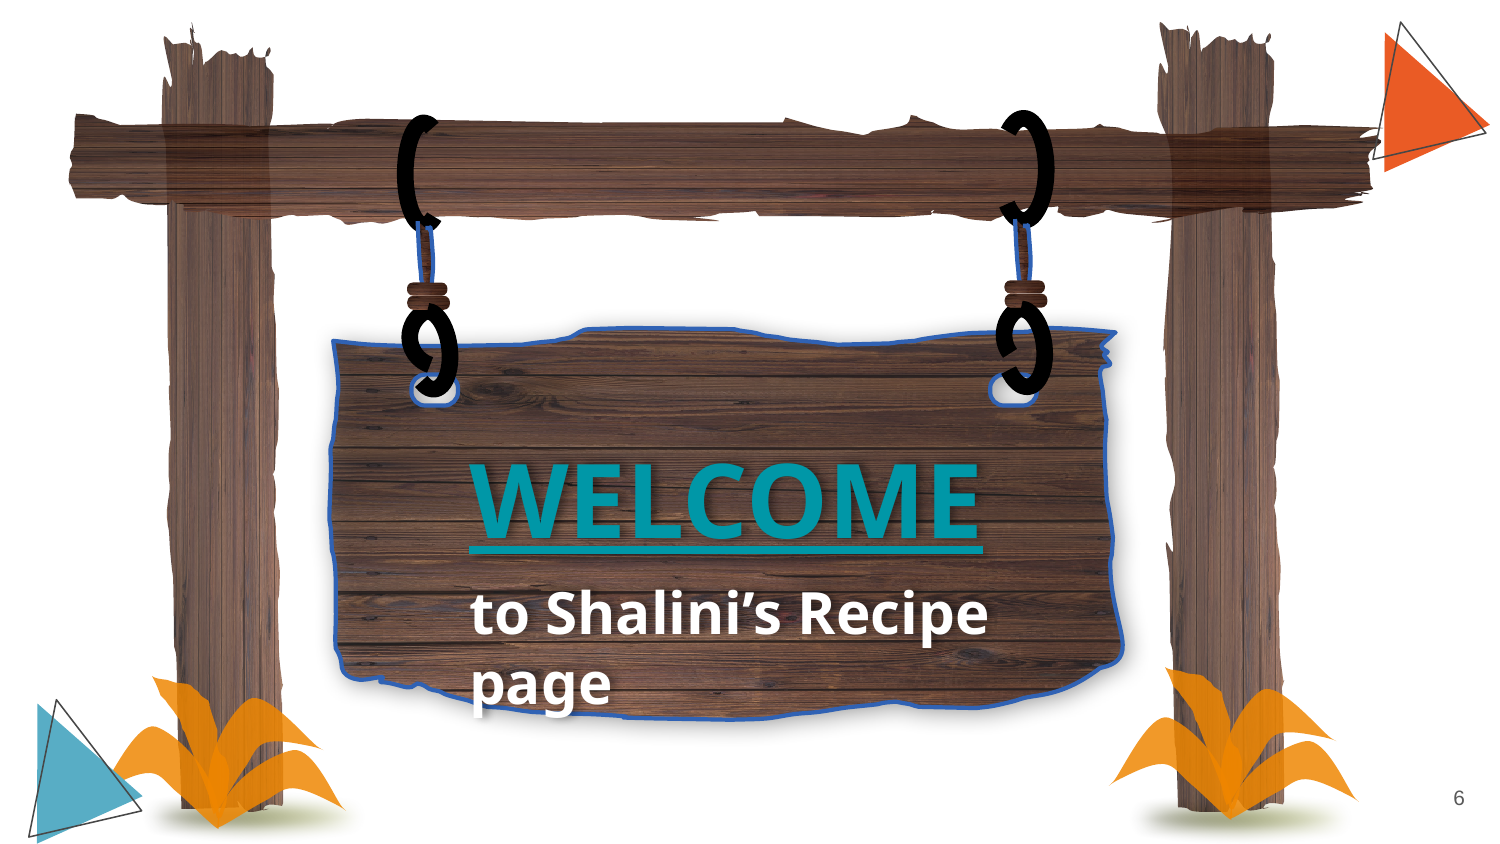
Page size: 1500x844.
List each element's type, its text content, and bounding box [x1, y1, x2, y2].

text_box [1155, 20, 1277, 132]
slide_number 6 [1389, 764, 1480, 830]
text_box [98, 675, 347, 828]
text_box [1459, 97, 1490, 128]
text_box WELCOME to Shalini’s Recipe page [454, 428, 1057, 724]
text_box [1384, 142, 1452, 173]
text_box [1372, 22, 1486, 160]
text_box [1110, 666, 1360, 819]
text_box [1038, 121, 1379, 225]
text_box [28, 699, 92, 838]
text_box [66, 111, 1023, 227]
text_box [406, 220, 470, 390]
text_box [36, 828, 72, 844]
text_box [1002, 218, 1059, 388]
text_box [327, 325, 1125, 700]
text_box [404, 122, 435, 219]
text_box [1006, 117, 1047, 217]
text_box [37, 703, 52, 791]
text_box [1384, 32, 1396, 99]
text_box [1161, 210, 1284, 665]
text_box [159, 19, 276, 124]
text_box [164, 204, 284, 674]
